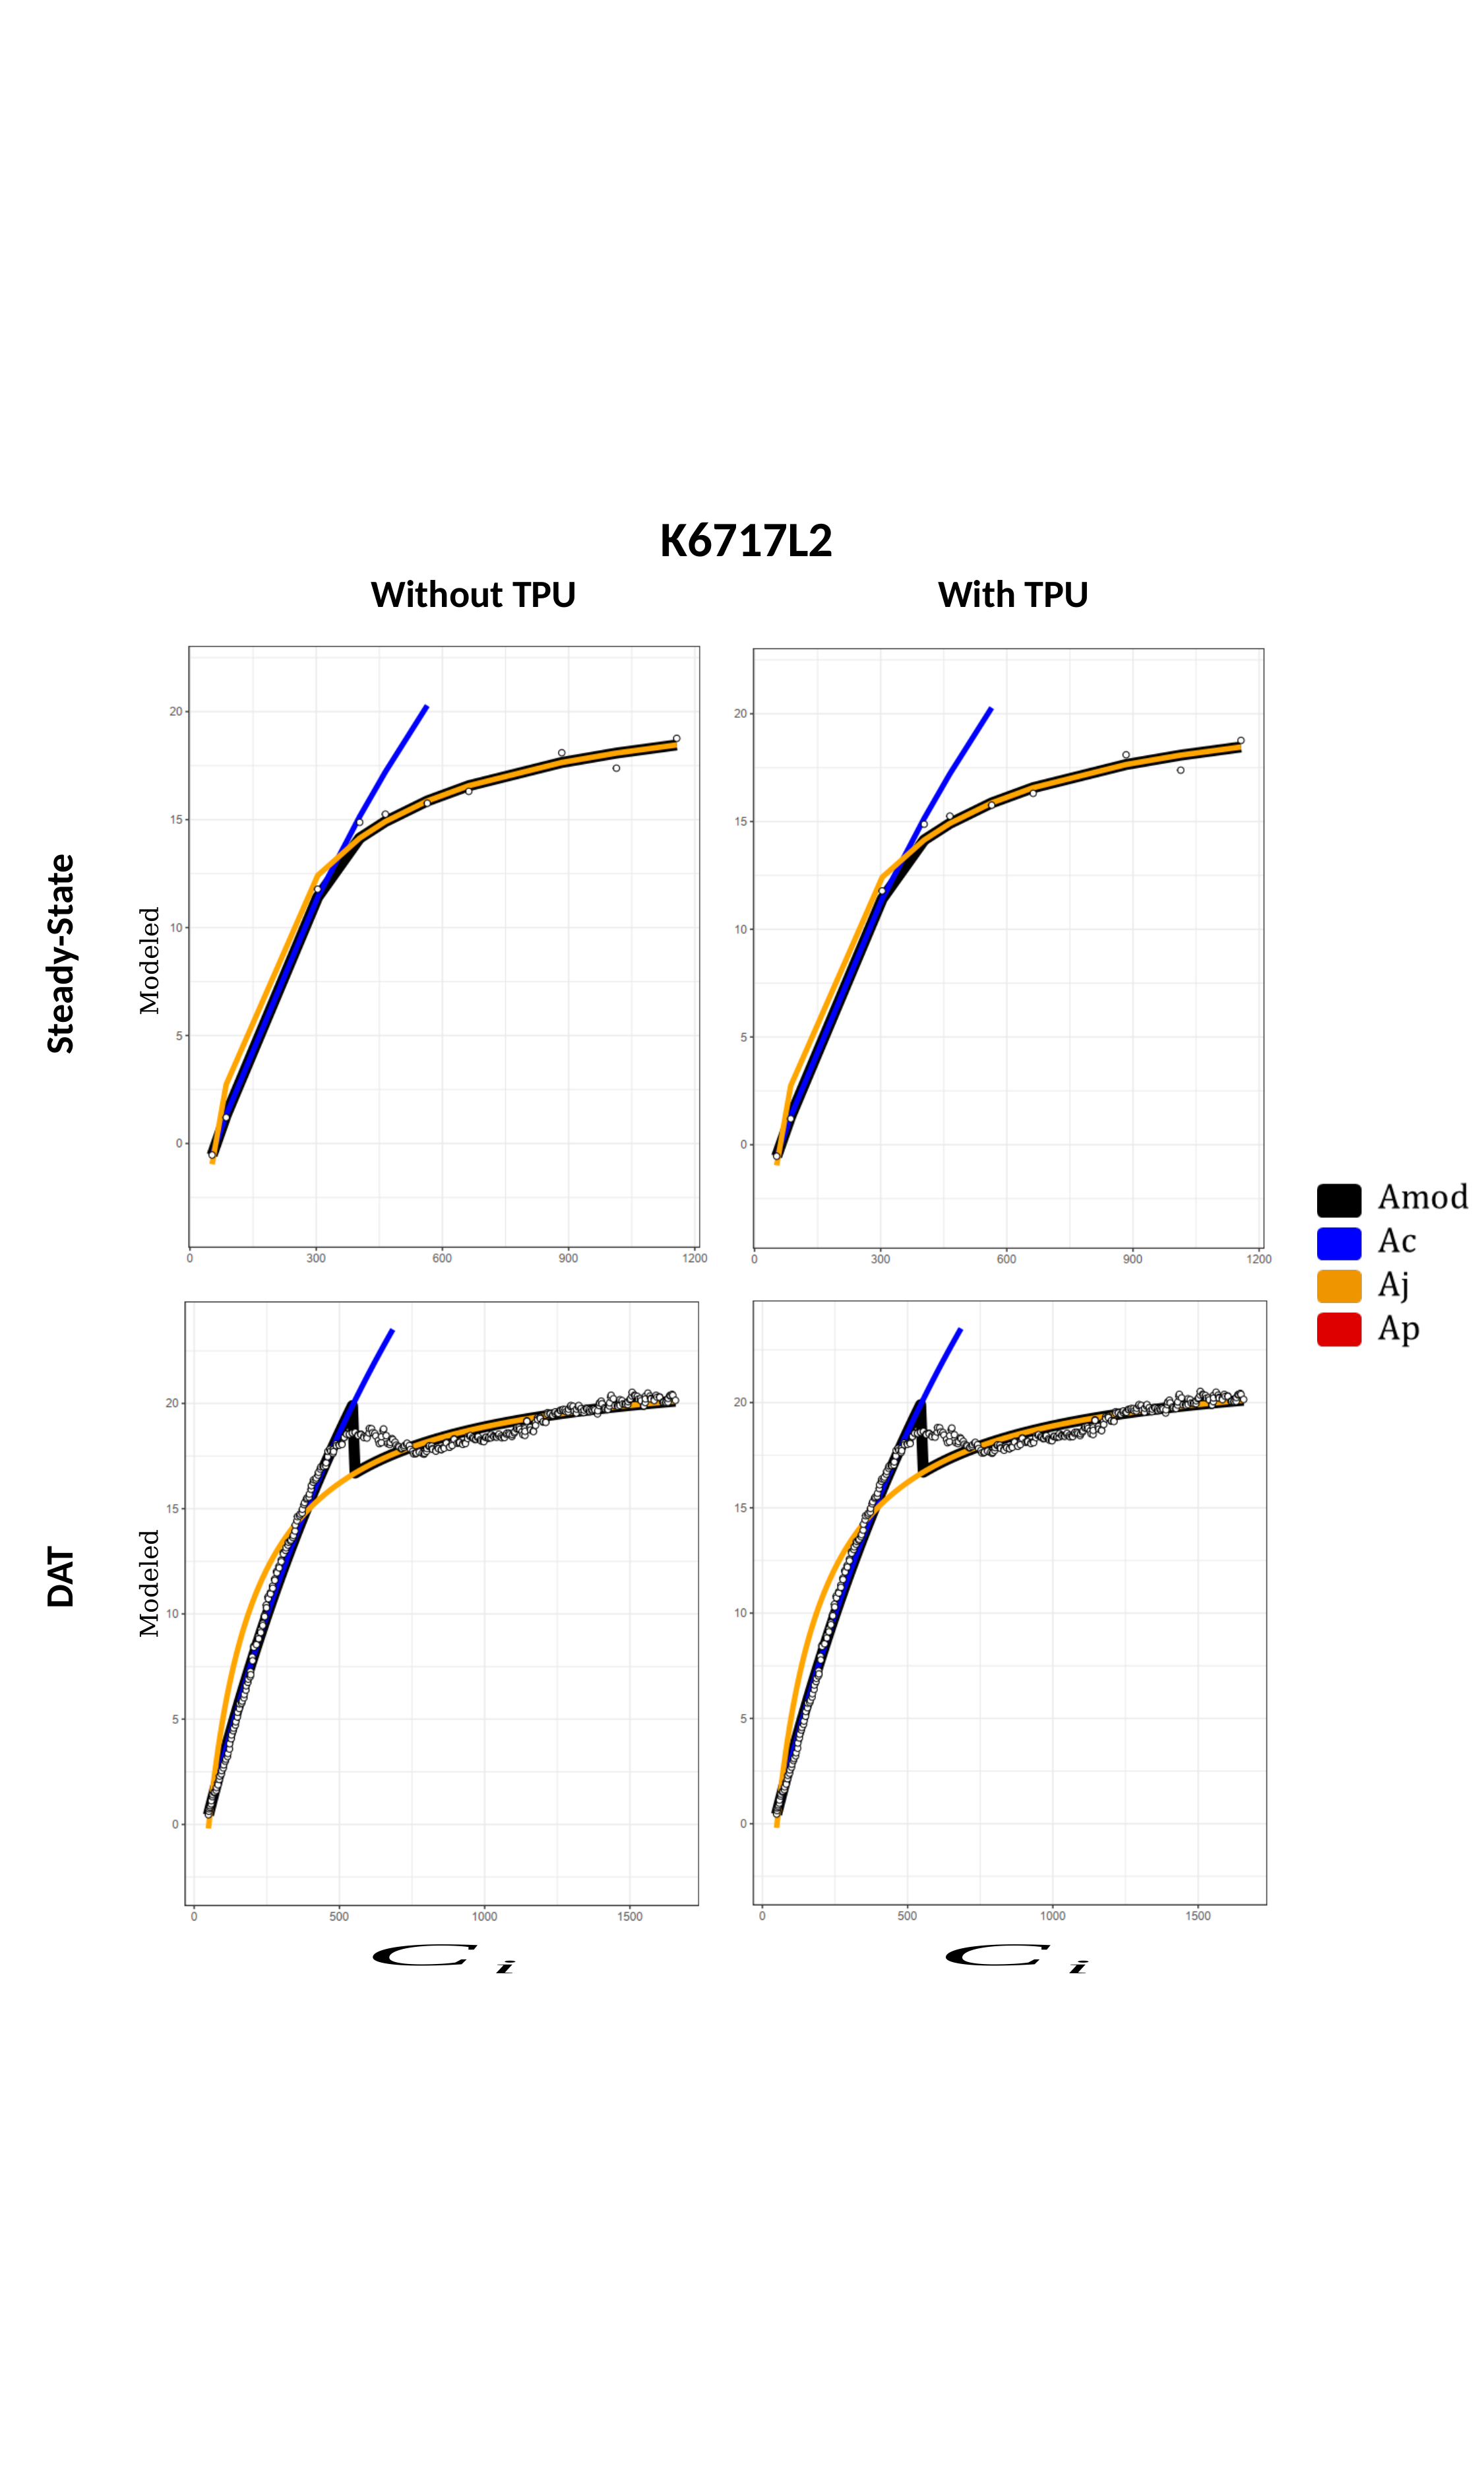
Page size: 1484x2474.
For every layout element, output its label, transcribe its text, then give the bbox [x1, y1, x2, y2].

picture [164, 1298, 703, 1922]
picture [166, 641, 709, 1266]
picture [1317, 1161, 1484, 1370]
picture [731, 643, 1274, 1265]
text_box K6717L2 [594, 501, 900, 571]
text_box With TPU [893, 563, 1134, 620]
text_box Modeled A [128, 1506, 164, 1649]
text_box Modeled A [128, 883, 166, 1025]
picture [731, 1298, 1270, 1923]
text_box DAT [29, 1517, 86, 1637]
text_box Without TPU [321, 563, 627, 620]
text_box Steady-State [29, 802, 86, 1107]
